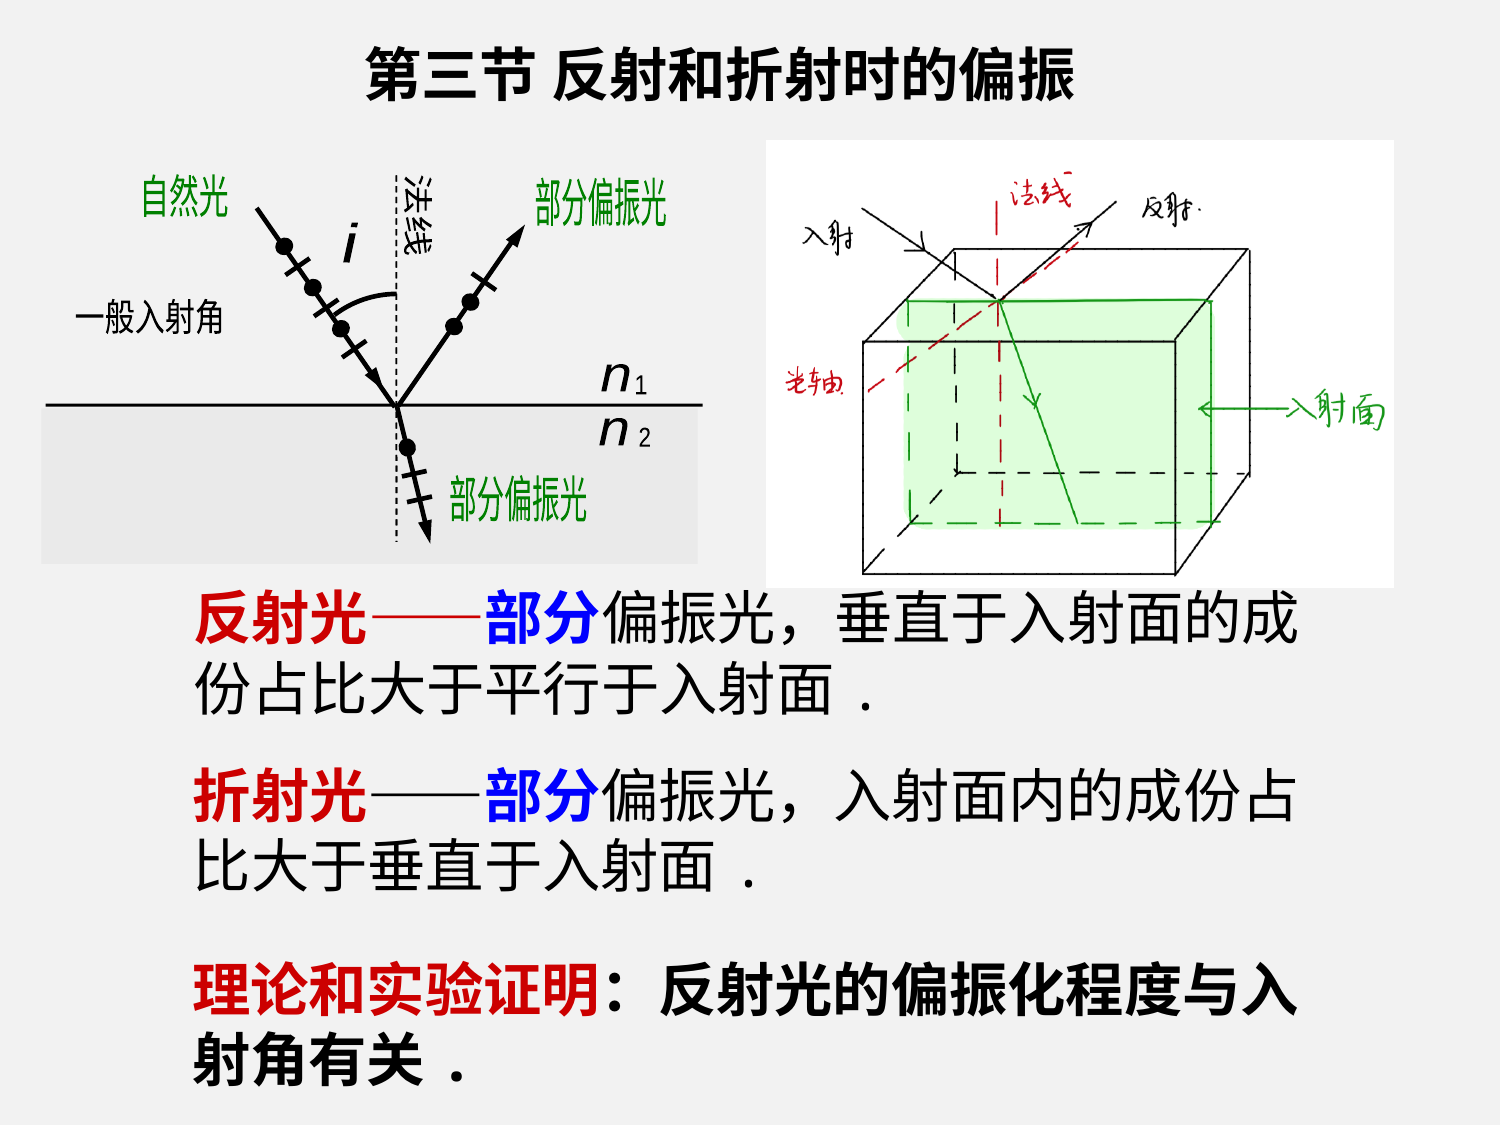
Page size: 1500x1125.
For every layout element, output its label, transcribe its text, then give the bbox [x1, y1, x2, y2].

text_box 反射光——部分偏振光，垂直于入射面的成份占比大于平行于入射面. [178, 574, 1329, 729]
text_box 理论和实验证明：反射光的偏振化程度与入射角有关. [177, 945, 1329, 1101]
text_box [41, 174, 703, 564]
text_box 折射光——部分偏振光，入射面内的成份占比大于垂直于入射面. [178, 751, 1329, 907]
picture [765, 140, 1394, 588]
text_box 第三节 反射和折射时的偏振 [348, 30, 1392, 116]
